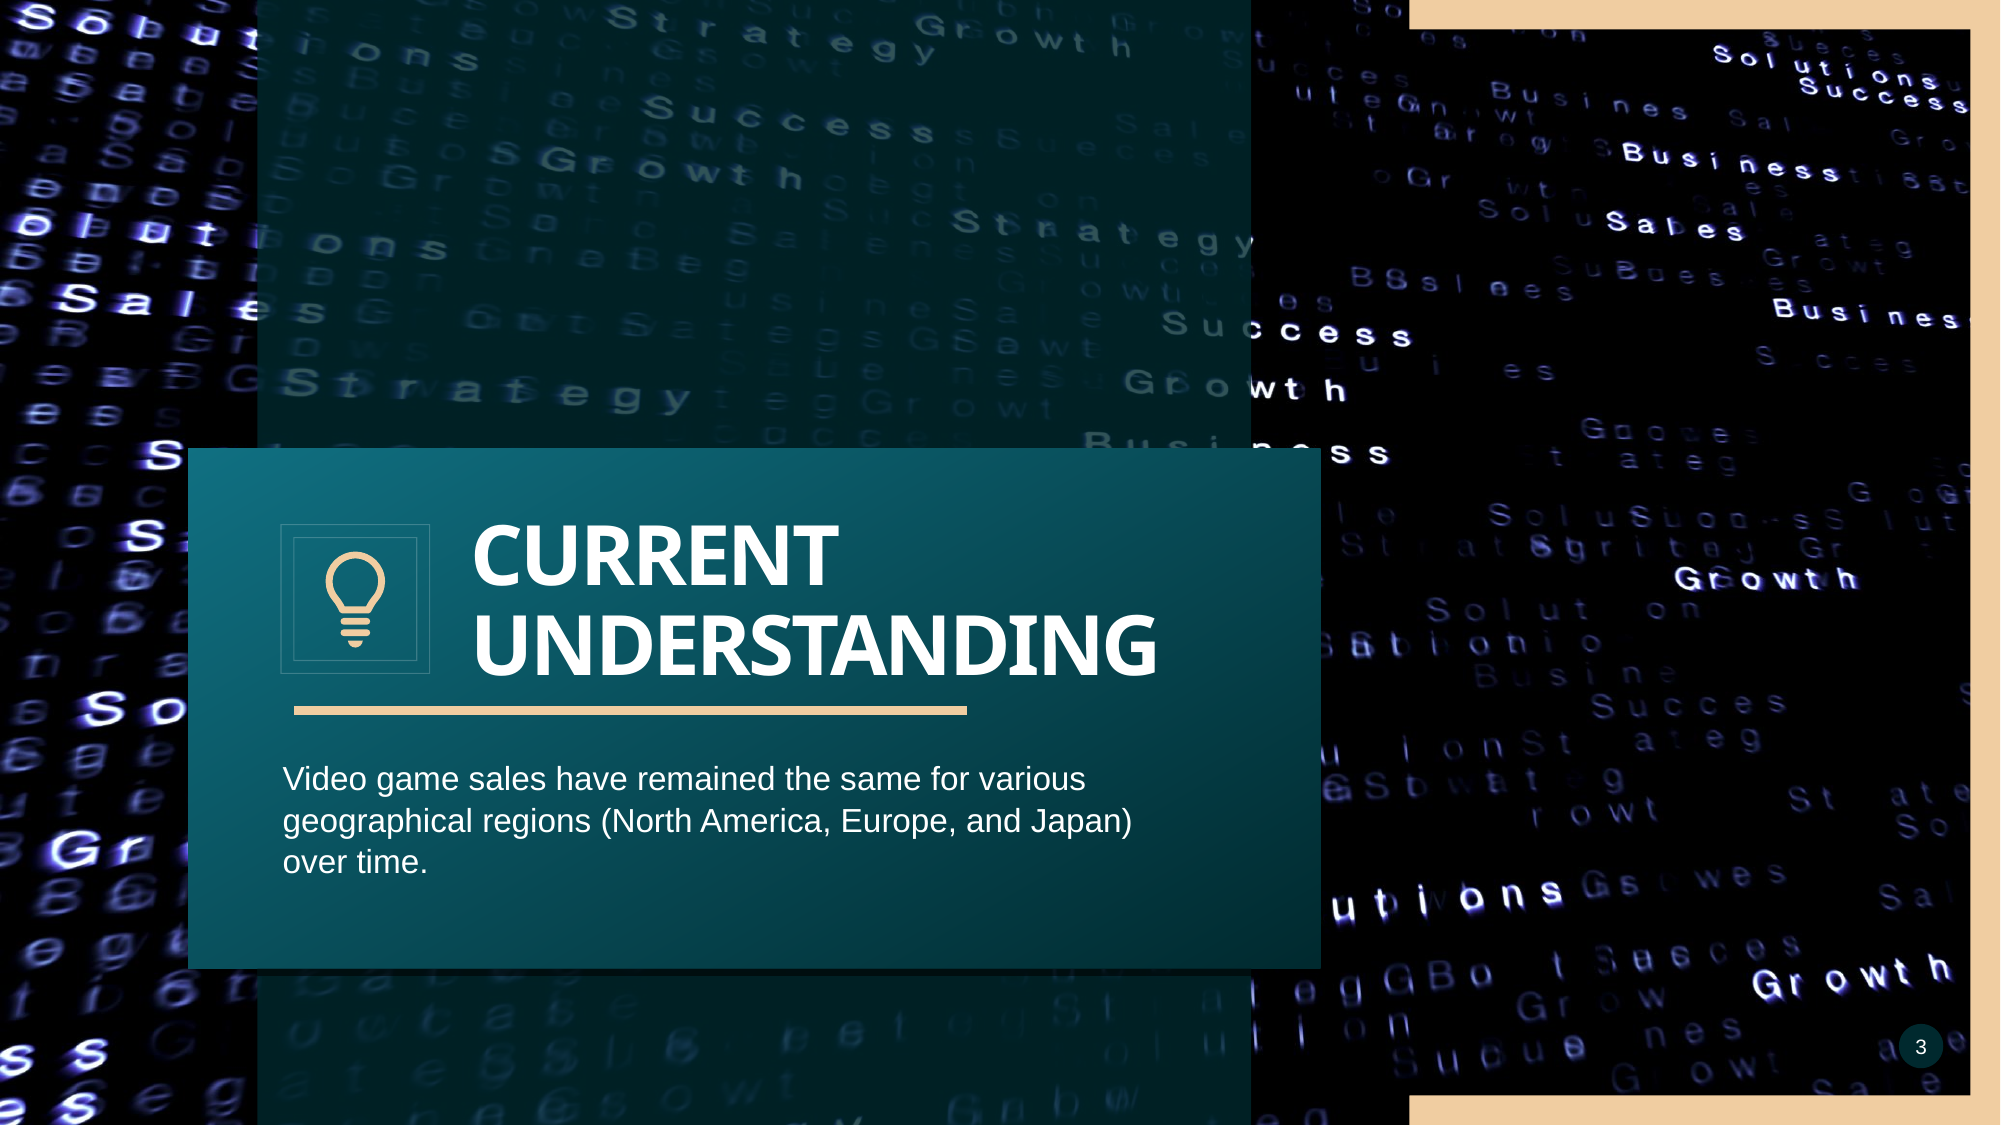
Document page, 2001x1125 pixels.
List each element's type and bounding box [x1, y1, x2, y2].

picture [0, 0, 1971, 1125]
text_box [280, 524, 430, 674]
